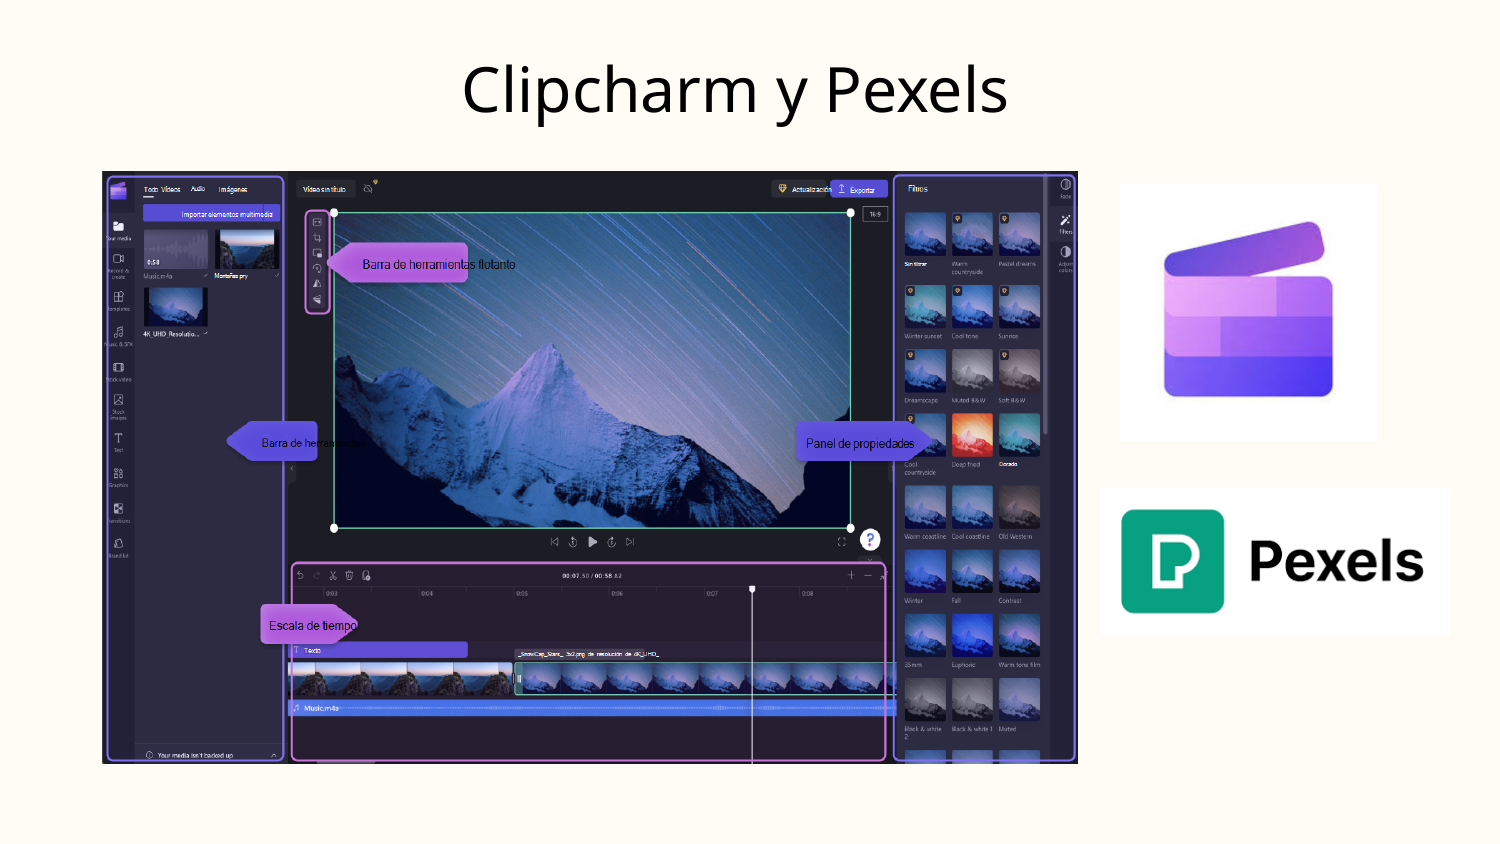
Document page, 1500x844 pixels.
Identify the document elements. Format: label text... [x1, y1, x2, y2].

picture [1120, 183, 1378, 441]
title Clipcharm y Pexels [102, 34, 1369, 137]
picture [102, 171, 1078, 764]
picture [1100, 488, 1451, 635]
